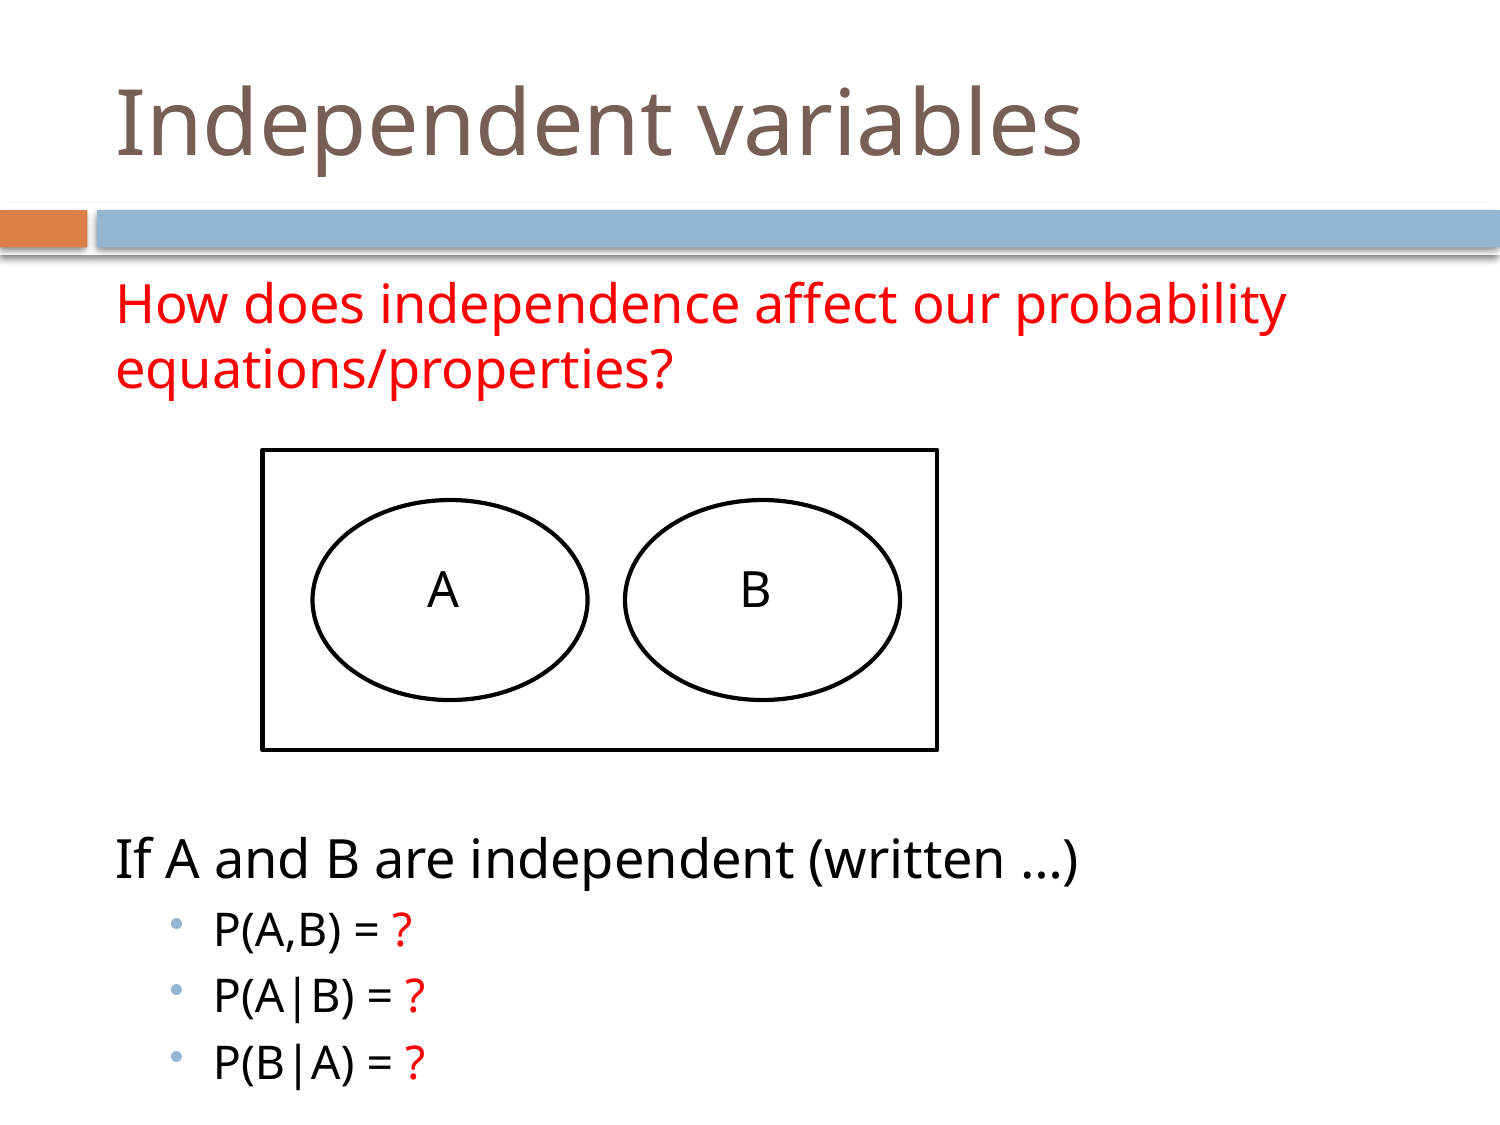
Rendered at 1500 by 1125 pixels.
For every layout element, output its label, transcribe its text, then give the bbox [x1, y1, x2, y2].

list How does independence affect our probability equations/properties? If A and B are independent (written …) P(A,B) = ? P(A|B) = ? P(B|A) = ? [100, 262, 1438, 1100]
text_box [262, 449, 938, 751]
title Independent variables [100, 37, 1438, 200]
